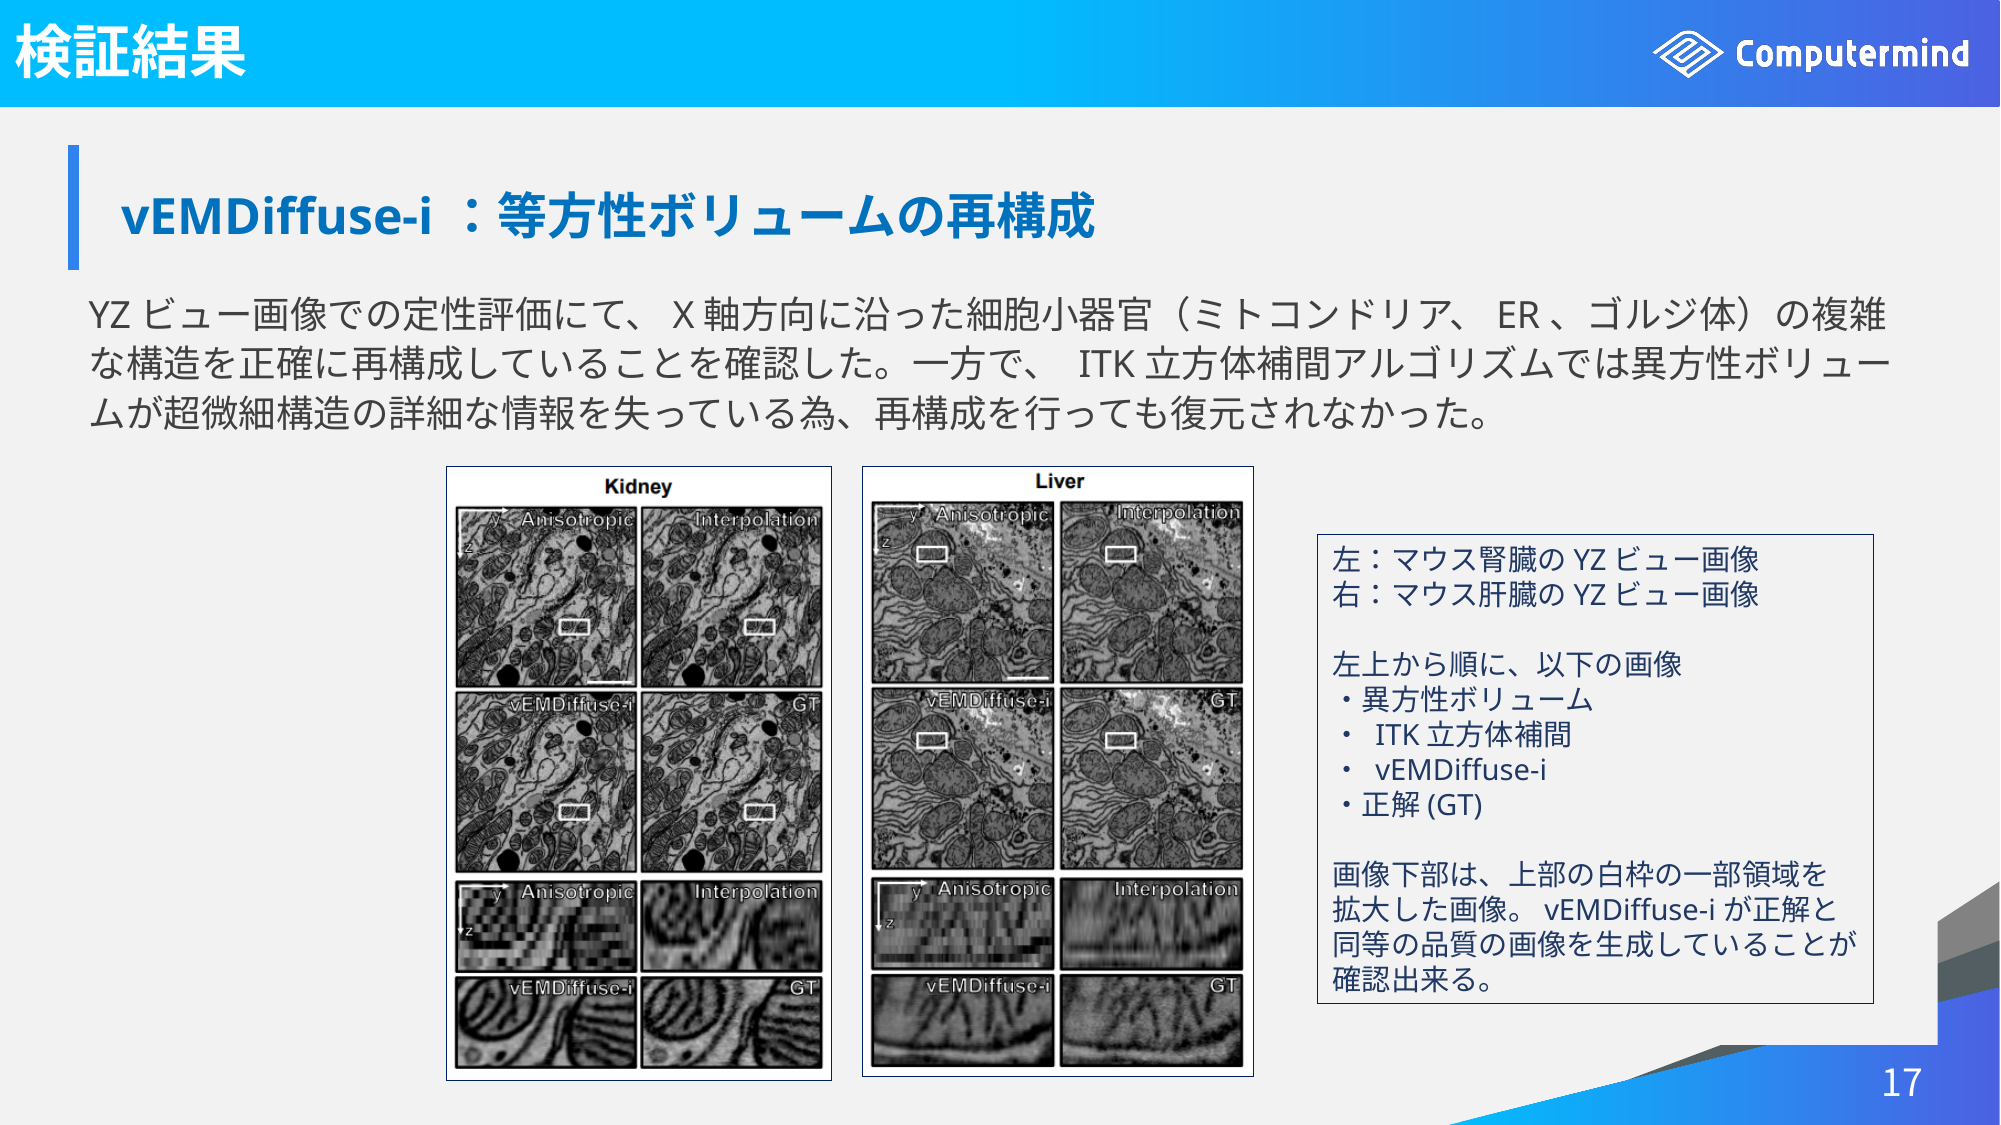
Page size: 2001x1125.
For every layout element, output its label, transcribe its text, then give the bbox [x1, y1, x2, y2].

table_header vEMDiffuse-i：等方性ボリュームの再構成 [79, 145, 1938, 270]
text_box YZビュー画像での定性評価にて、X軸方向に沿った細胞小器官（ミトコンドリア、ER、ゴルジ体）の複雑な構造を正確に再構成していることを確認した。一方で、 ITK立方体補間アルゴリズムでは異方性ボリュームが超微細構造の詳細な情報を失っている為、再構成を行っても復元されなかった。 [73, 278, 1938, 1045]
picture [1652, 26, 1970, 79]
picture [446, 466, 832, 1081]
picture [862, 466, 1254, 1077]
text_box 左：マウス腎臓のYZビュー画像 右：マウス肝臓のYZビュー画像 左上から順に、以下の画像 ・異方性ボリューム ・ ITK立方体補間 ・ vEMDiffuse-i ・正解(GT) 画像下部は、上部の白枠の一部領域を拡大した画像。vEMDiffuse-iが正解と同等の品質の画像を生成していることが確認出来る。 [1317, 534, 1874, 1004]
slide_number 17 [1471, 1051, 1938, 1092]
title 検証結果 [0, 0, 1625, 102]
